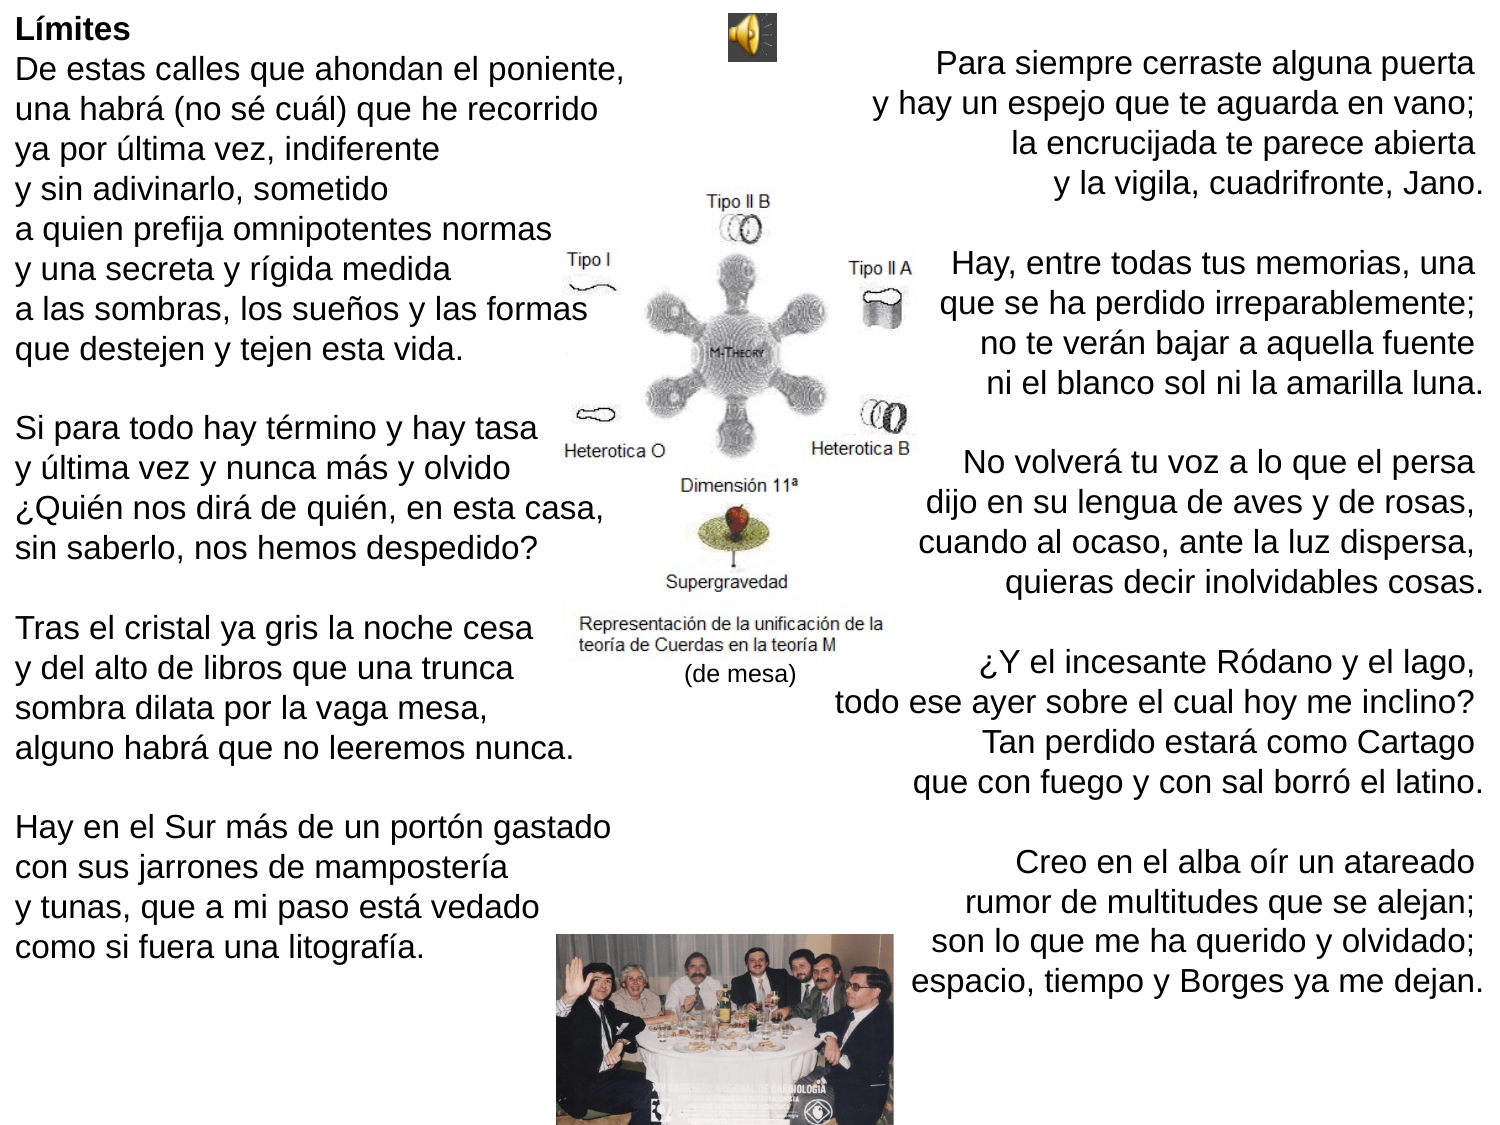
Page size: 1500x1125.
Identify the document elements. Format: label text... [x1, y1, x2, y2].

picture [562, 187, 919, 666]
text_box Límites De estas calles que ahondan el poniente, una habrá (no sé cuál) que he recorrido ya por última vez, indiferente y sin adivinarlo, sometido a quien prefija omnipotentes normas y una secreta y rígida medida a las sombras, los sueños y las formas que destejen y tejen esta vida. Si para todo hay término y hay tasa y última vez y nunca más y olvido ¿Quién nos dirá de quién, en esta casa, sin saberlo, nos hemos despedido? Tras el cristal ya gris la noche cesa y del alto de libros que una trunca sombra dilata por la vaga mesa, alguno habrá que no leeremos nunca. Hay en el Sur más de un portón gastado con sus jarrones de mampostería y tunas, que a mi paso está vedado como si fuera una litografía. [0, 0, 663, 1013]
text_box Para siempre cerraste alguna puerta y hay un espejo que te aguarda en vano; la encrucijada te parece abierta y la vigila, cuadrifronte, Jano. Hay, entre todas tus memorias, una que se ha perdido irreparablemente; no te verán bajar a aquella fuente ni el blanco sol ni la amarilla luna. No volverá tu voz a lo que el persa dijo en su lengua de aves y de rosas, cuando al ocaso, ante la luz dispersa, quieras decir inolvidables cosas. ¿Y el incesante Ródano y el lago, todo ese ayer sobre el cual hoy me inclino? Tan perdido estará como Cartago que con fuego y con sal borró el latino. Creo en el alba oír un atareado rumor de multitudes que se alejan; son lo que me ha querido y olvidado; espacio, tiempo y Borges ya me dejan. [749, 34, 1500, 1007]
text_box (de mesa) [669, 675, 812, 695]
picture [727, 12, 778, 63]
picture [555, 934, 894, 1125]
